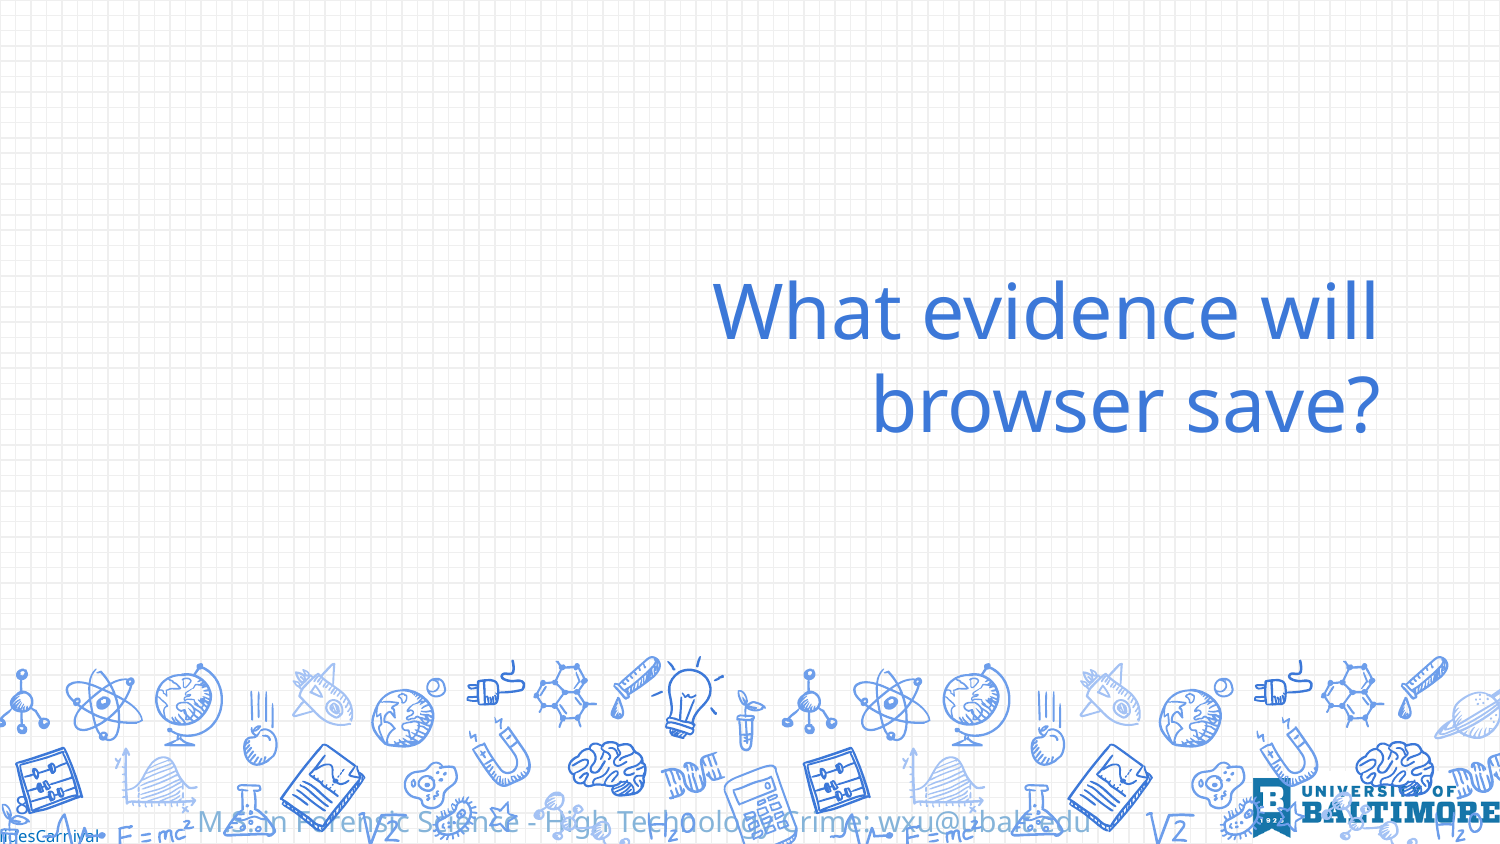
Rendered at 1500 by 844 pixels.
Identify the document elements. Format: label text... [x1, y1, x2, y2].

picture [1354, 819, 1361, 827]
picture [1282, 807, 1299, 827]
picture [1394, 771, 1431, 791]
picture [1479, 779, 1483, 790]
picture [1363, 771, 1393, 785]
picture [1471, 771, 1479, 786]
picture [1253, 804, 1257, 821]
picture [1481, 771, 1489, 788]
picture [1388, 823, 1396, 835]
picture [1253, 771, 1500, 844]
picture [1382, 771, 1399, 783]
picture [1342, 796, 1349, 806]
picture [1423, 777, 1429, 784]
slide_number 8 [0, 774, 91, 840]
picture [1283, 771, 1308, 783]
title What evidence will browser save? [526, 272, 1397, 463]
